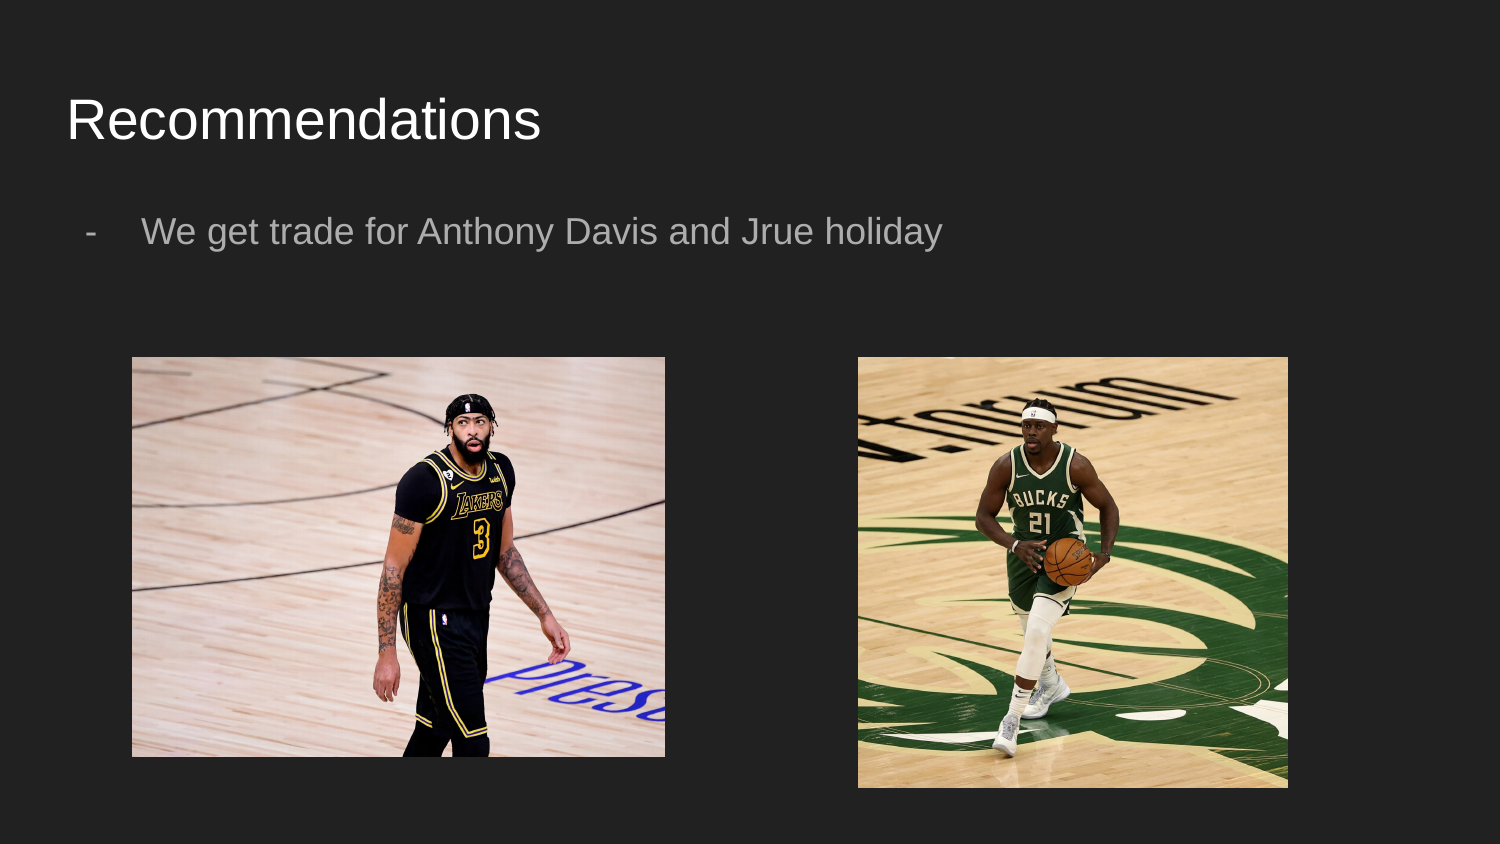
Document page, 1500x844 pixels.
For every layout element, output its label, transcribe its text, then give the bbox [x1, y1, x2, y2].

list We get trade for Anthony Davis and Jrue holiday [51, 189, 1449, 750]
picture [132, 357, 666, 757]
title Recommendations [51, 72, 1449, 167]
picture [857, 357, 1289, 788]
